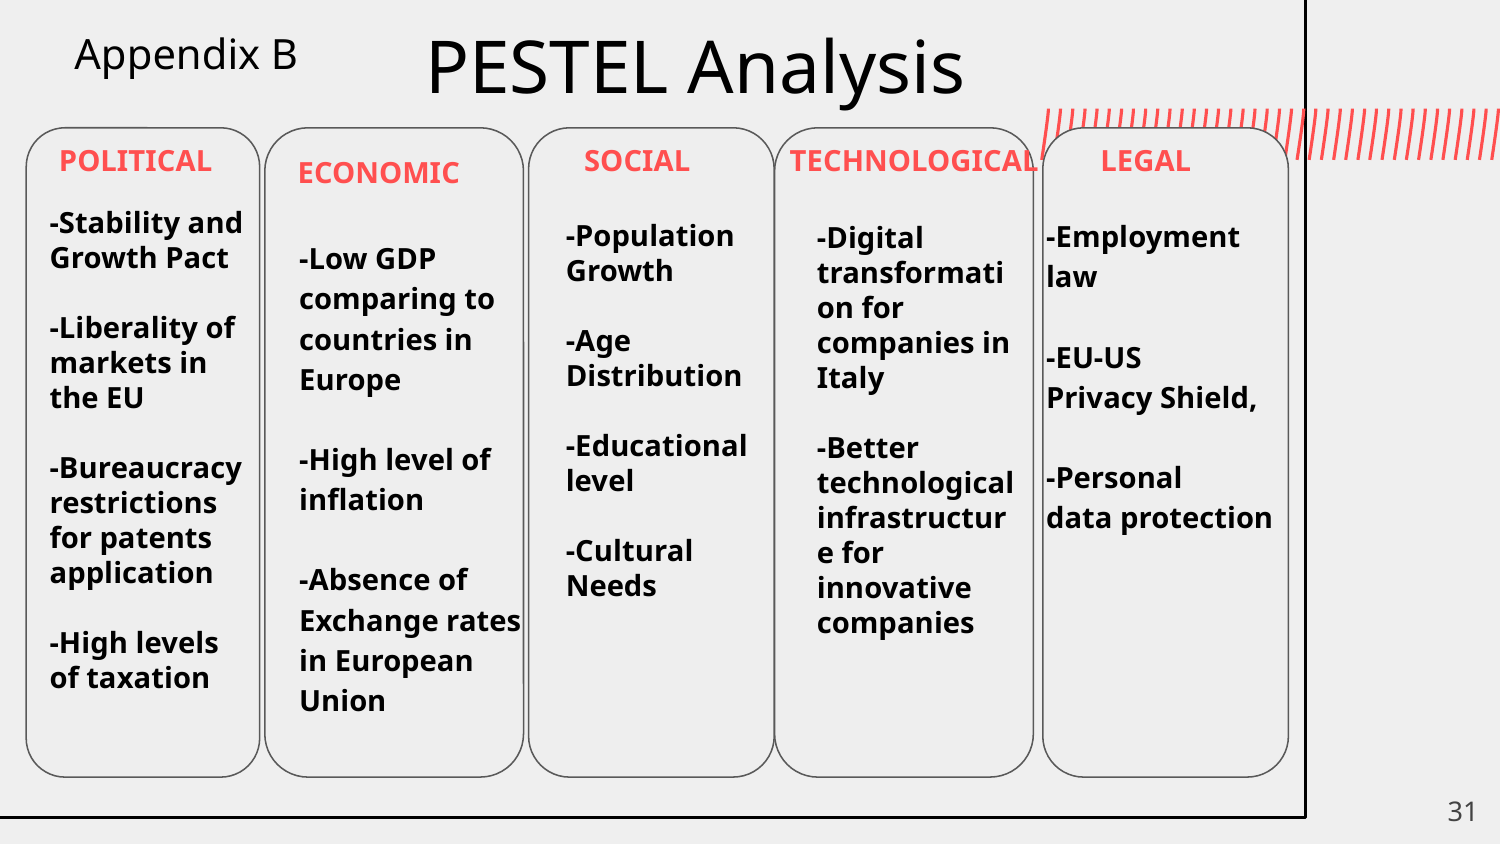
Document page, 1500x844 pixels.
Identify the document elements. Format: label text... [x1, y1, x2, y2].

text_box -Low GDP comparing to countries in Europe -High level of inflation -Absence of Exchange rates in European Union [284, 220, 543, 821]
text_box [1042, 550, 1289, 778]
text_box [584, 130, 775, 202]
text_box [1042, 127, 1289, 198]
text_box TECHNOLOGICAL [774, 127, 1057, 193]
text_box [528, 205, 775, 778]
text_box Appendix B [59, 12, 326, 93]
text_box -Digital transformation for companies in Italy -Better technological infrastructure for innovative companies [801, 204, 1036, 720]
text_box -Stability and Growth Pact -Liberality of markets in the EU -Bureaucracy restrictions for patents application -High levels of taxation [34, 189, 269, 710]
text_box [236, 130, 260, 189]
text_box POLITICAL [43, 127, 236, 189]
text_box [541, 127, 569, 139]
text_box [775, 193, 1034, 778]
text_box [264, 127, 524, 770]
text_box SOCIAL [569, 127, 748, 193]
text_box [26, 134, 260, 778]
text_box LEGAL [1085, 127, 1278, 193]
text_box ECONOMIC [282, 139, 584, 205]
title PESTEL Analysis [410, 6, 1090, 100]
slide_number 31 [1403, 779, 1494, 844]
text_box -Population Growth -Age Distribution -Educational level -Cultural Needs [550, 202, 785, 618]
text_box -Employment law -EU-US Privacy Shield, -Personal data protection [1030, 198, 1290, 550]
